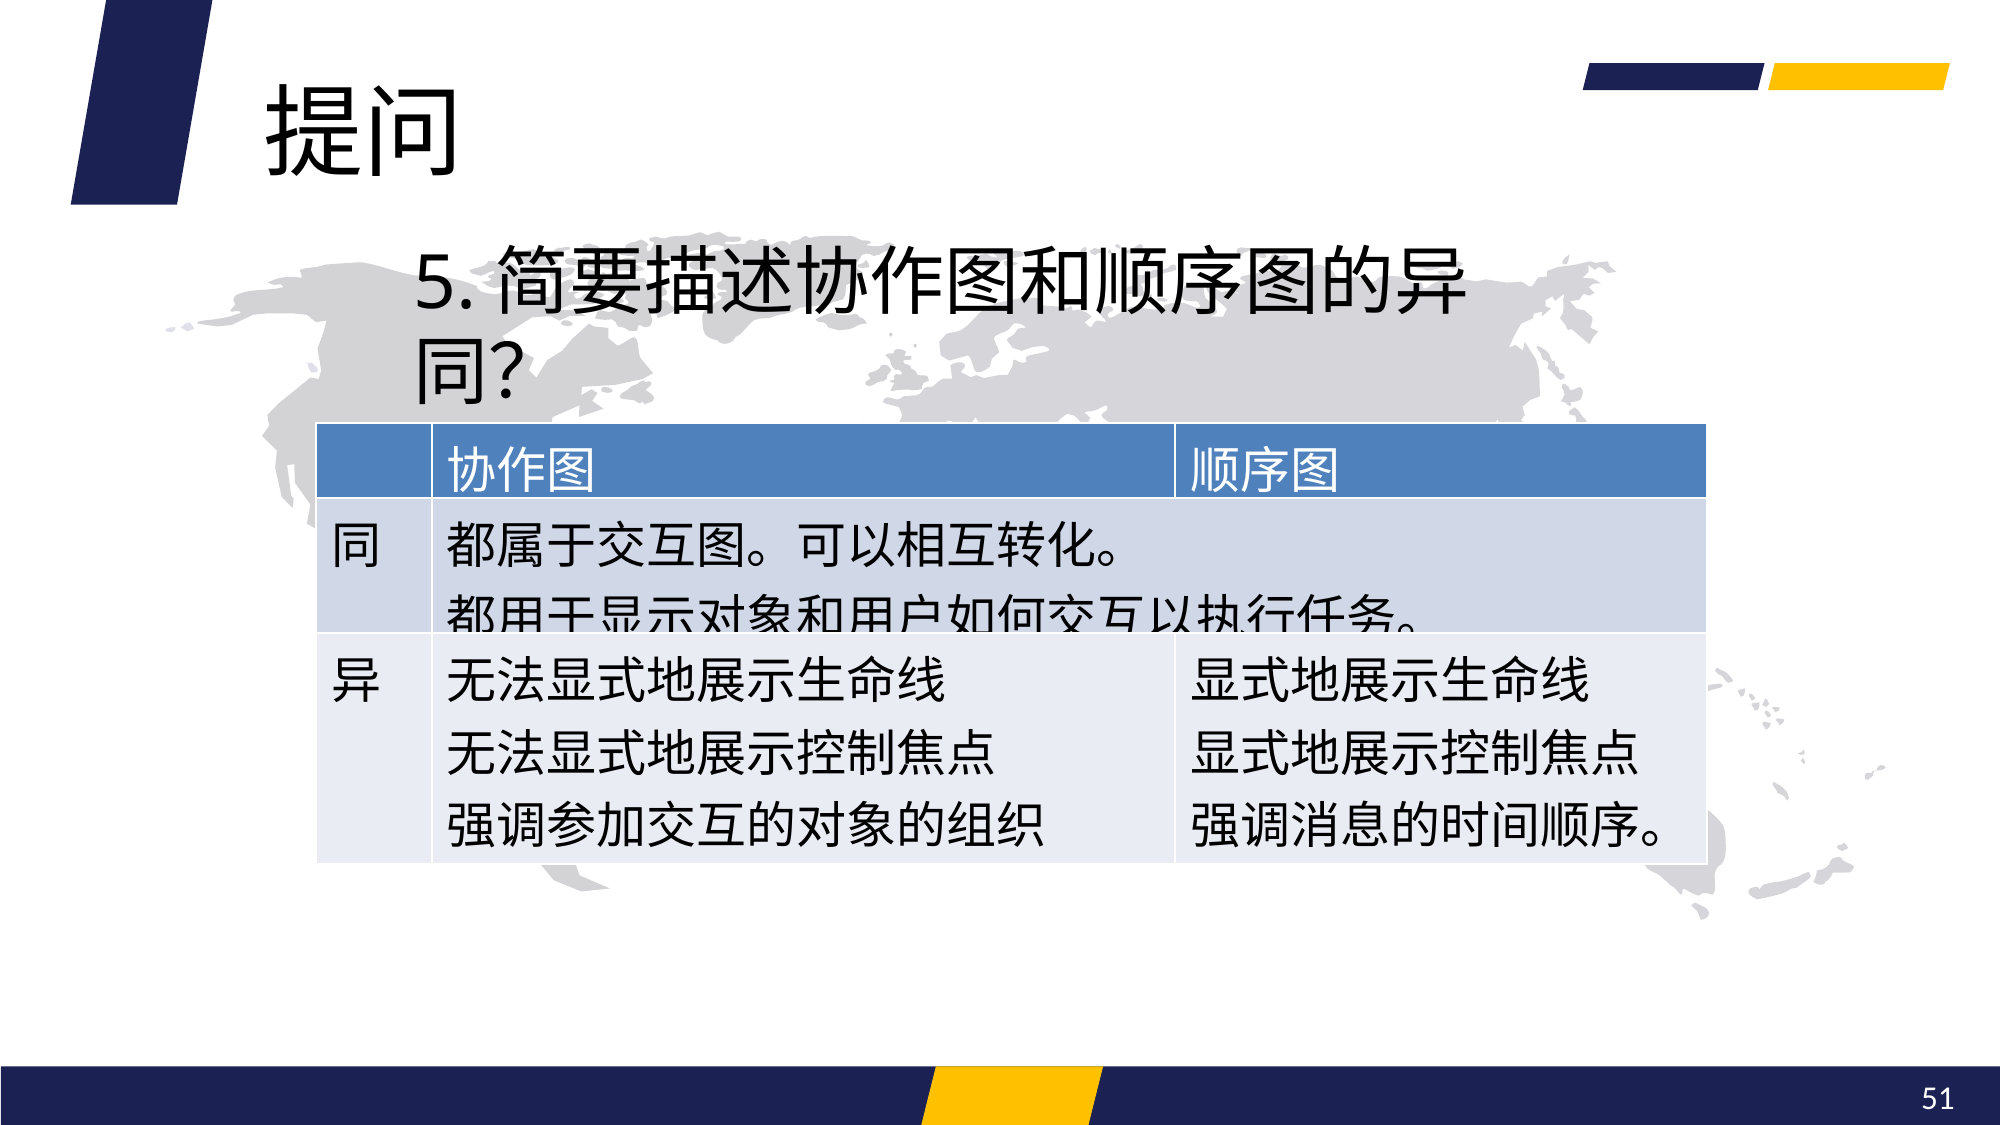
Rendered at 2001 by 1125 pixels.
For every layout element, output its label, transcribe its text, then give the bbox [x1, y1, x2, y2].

text_box [0, 1064, 935, 1125]
slide_number 51 [1503, 1065, 1970, 1125]
text_box [1091, 1064, 2000, 1125]
text_box 提问 [244, 58, 2000, 199]
text_box [68, 0, 215, 207]
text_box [164, 231, 1886, 921]
text_box [919, 1064, 1106, 1125]
